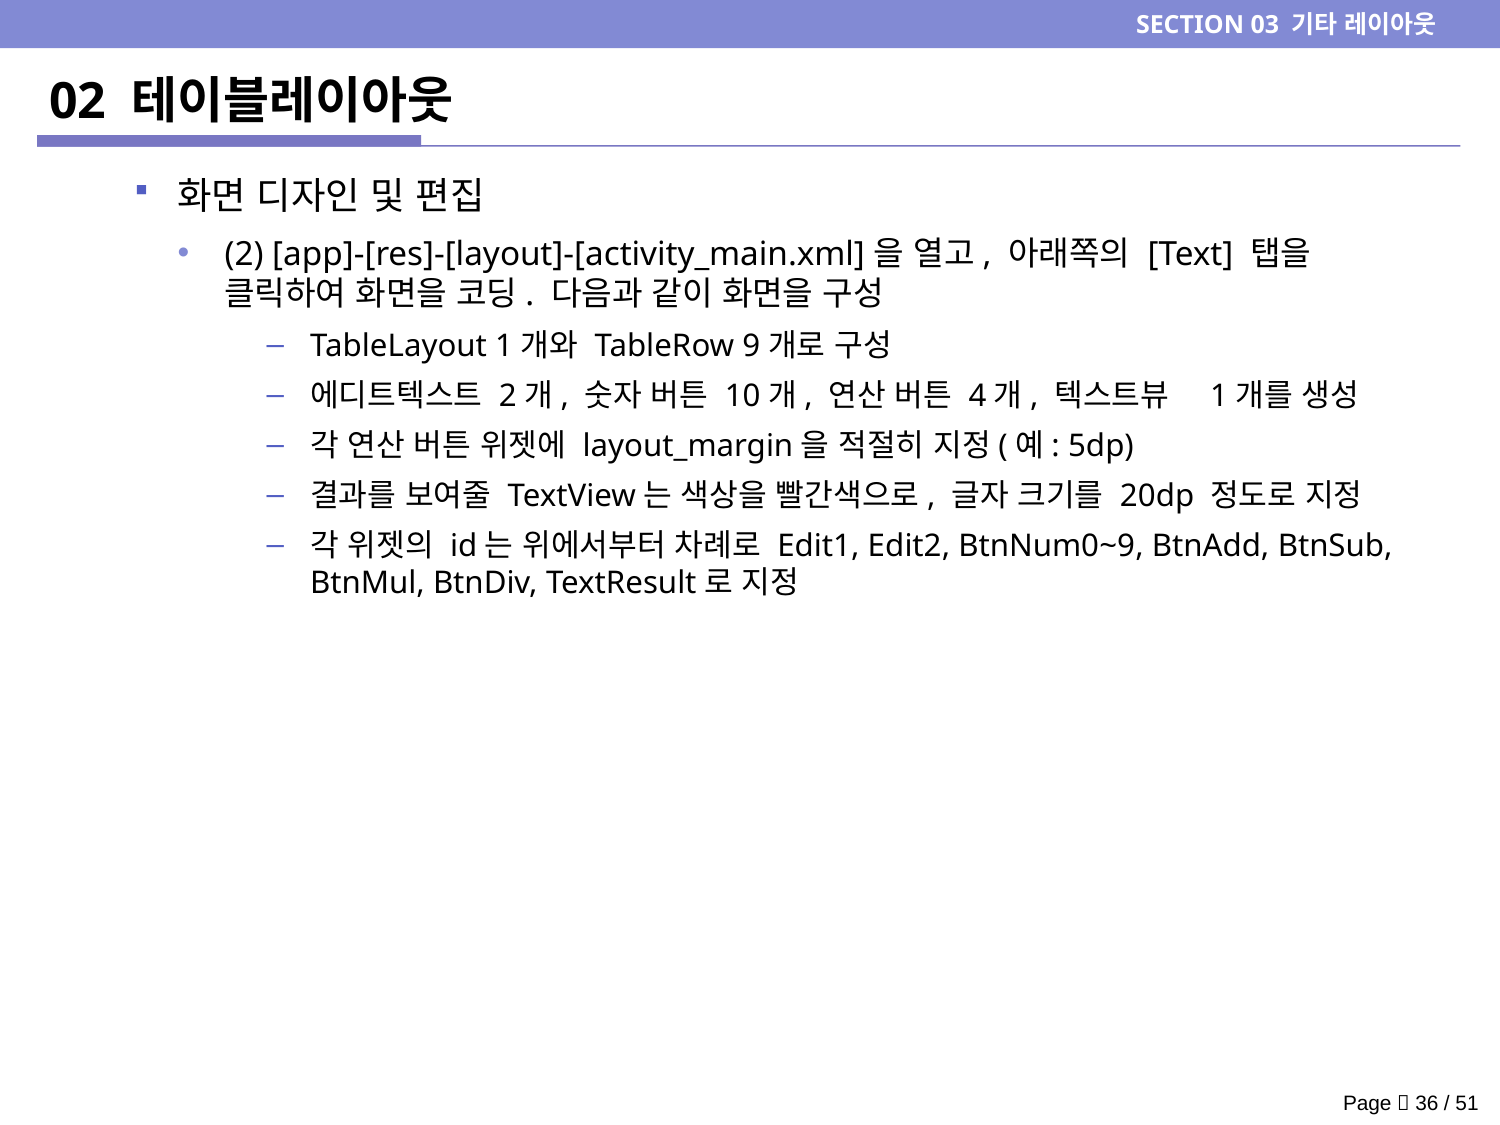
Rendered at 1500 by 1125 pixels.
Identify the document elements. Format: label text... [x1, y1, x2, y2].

text_box SECTION 03 기타 레이아웃 [1121, 1, 1500, 46]
list 화면 디자인 및 편집 (2) [app]-[res]-[layout]-[activity_main.xml]을 열고, 아래쪽의 [Text] 탭을 클릭하여 화면을 코딩. 다음과 같이 화면을 구성 TableLayout 1개와 TableRow 9개로 구성 에디트텍스트 2개, 숫자 버튼 10개, 연산 버튼 4개, 텍스트뷰 1개를 생성 각 연산 버튼 위젯에 layout_margin을 적절히 지정(예: 5dp) 결과를 보여줄 TextView는 색상을 빨간색으로, 글자 크기를 20dp 정도로 지정 각 위젯의 id는 위에서부터 차례로 Edit1, Edit2, BtnNum0~9, BtnAdd, BtnSub, BtnMul, BtnDiv, TextResult로 지정 [104, 171, 1414, 880]
title 02 테이블레이아웃 [48, 67, 1448, 132]
